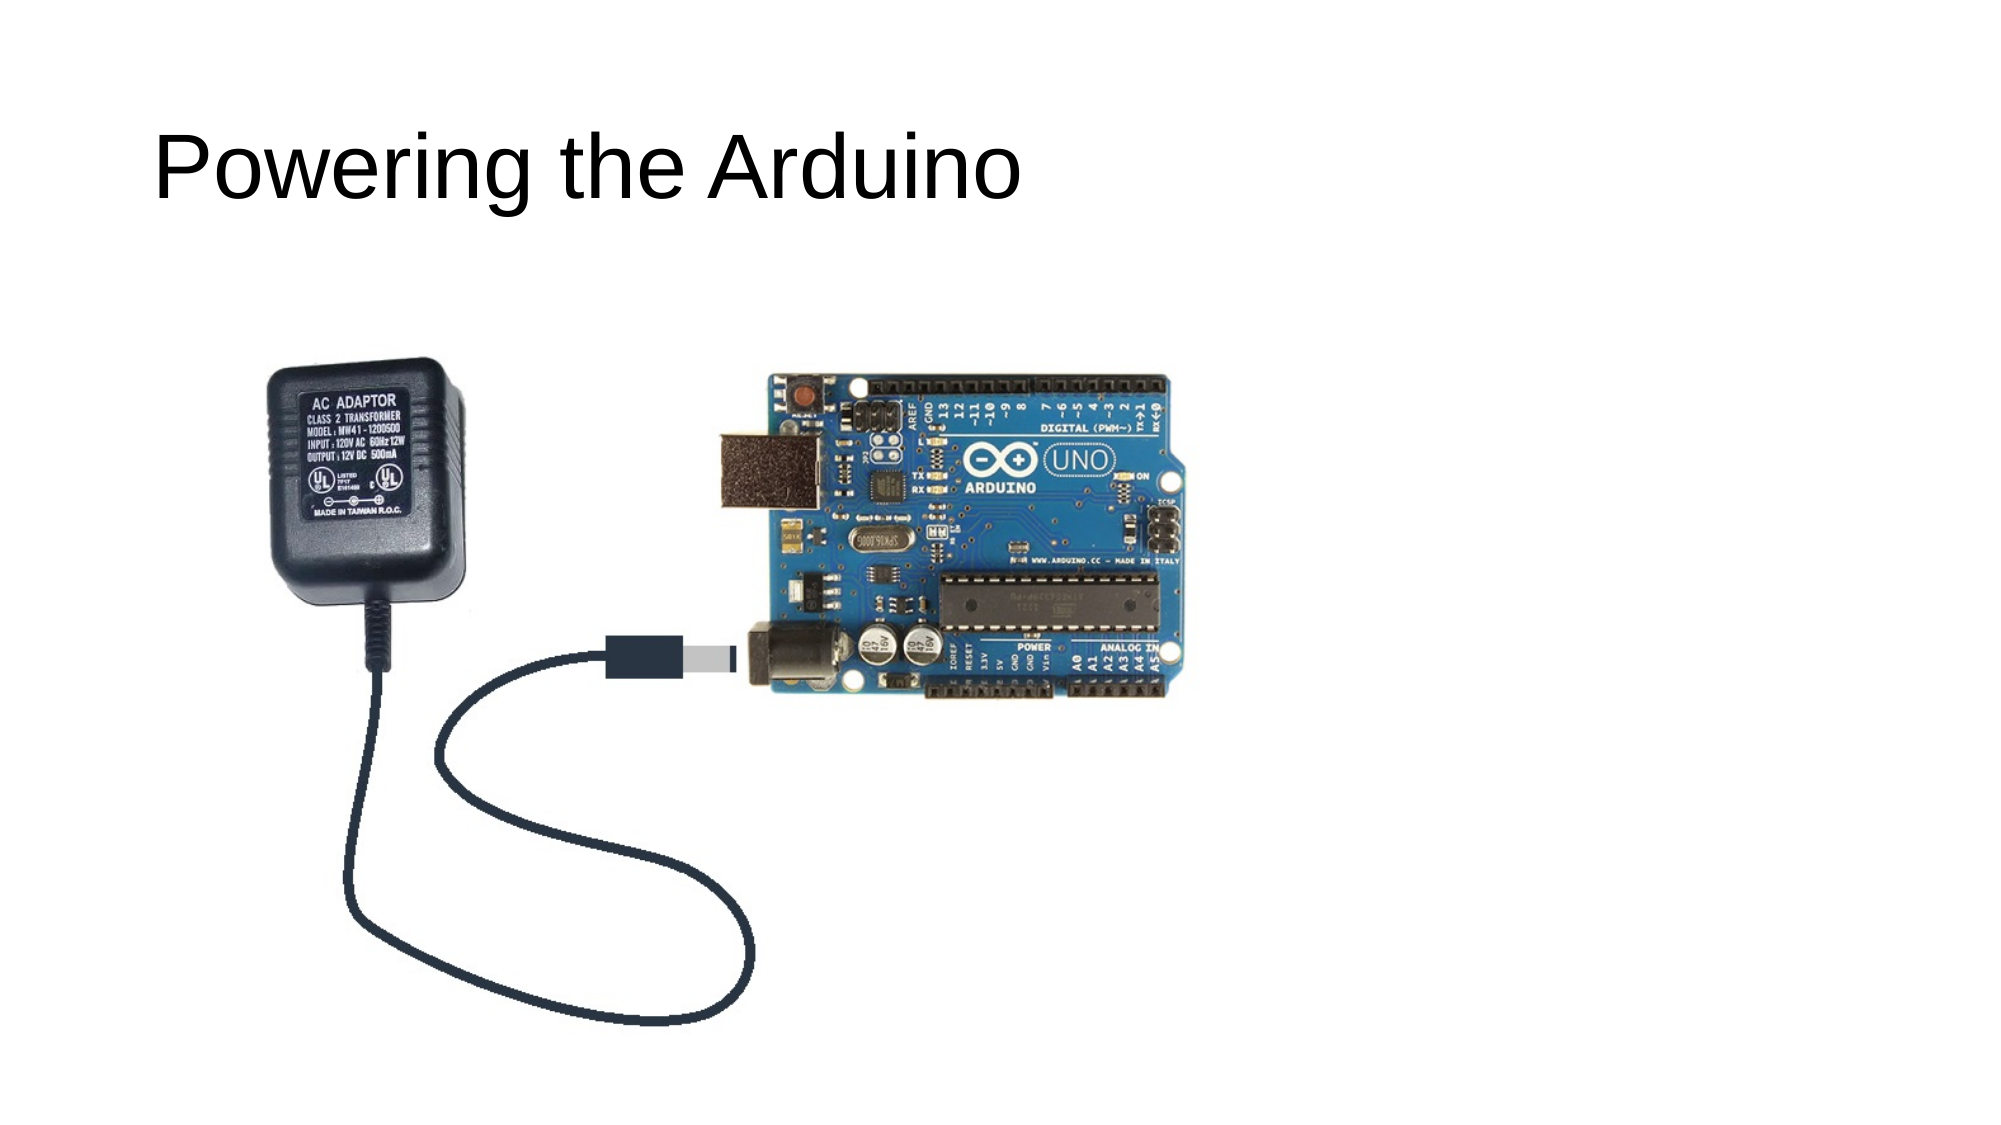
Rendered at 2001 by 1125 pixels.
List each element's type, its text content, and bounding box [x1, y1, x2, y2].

title Powering the Arduino [137, 59, 1863, 278]
picture [244, 283, 1234, 1062]
